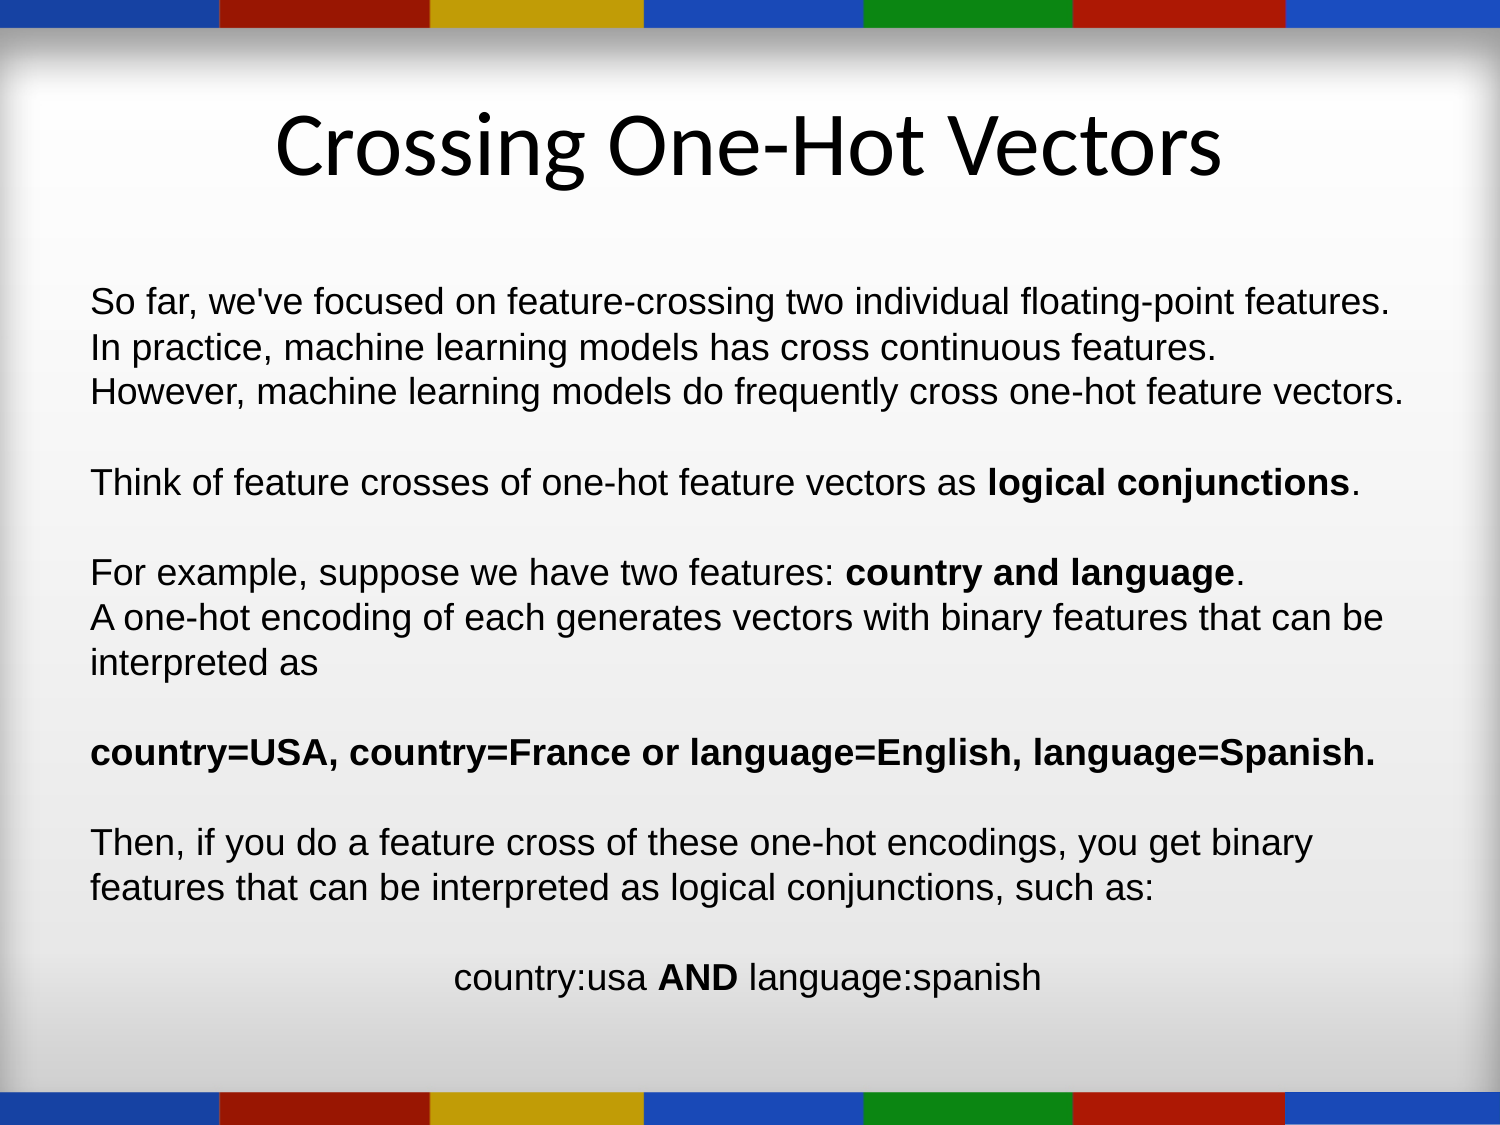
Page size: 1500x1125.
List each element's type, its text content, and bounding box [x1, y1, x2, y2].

title Crossing One-Hot Vectors [75, 45, 1425, 233]
picture [0, 0, 1500, 1125]
list So far, we've focused on feature-crossing two individual floating-point features. In practice, machine learning models has cross continuous features. However, machine learning models do frequently cross one-hot feature vectors. Think of feature crosses of one-hot feature vectors as logical conjunctions. For example, suppose we have two features: country and language. A one-hot encoding of each generates vectors with binary features that can be interpreted as country=USA, country=France or language=English, language=Spanish. Then, if you do a feature cross of these one-hot encodings, you get binary features that can be interpreted as logical conjunctions, such as: country:usa AND language:spanish [75, 262, 1425, 1039]
